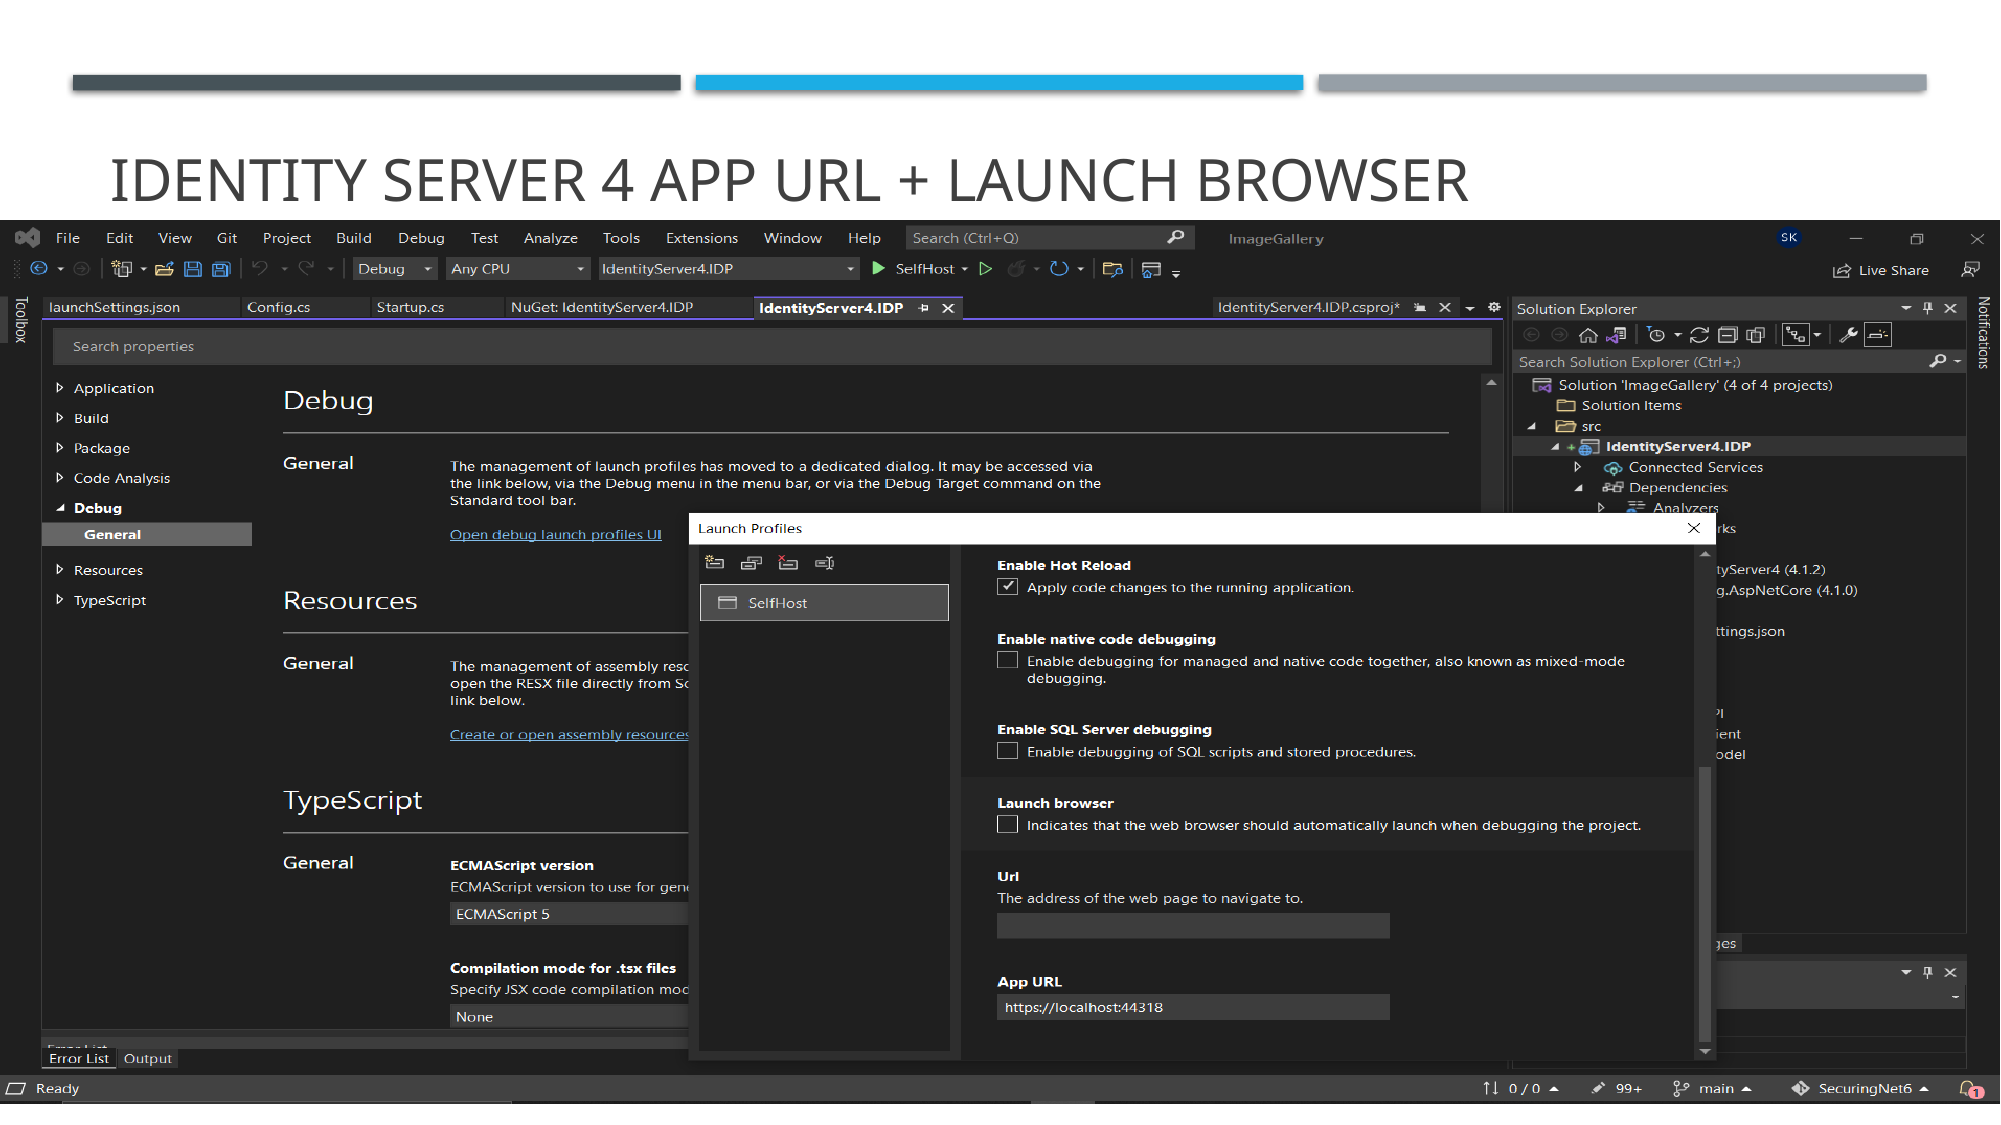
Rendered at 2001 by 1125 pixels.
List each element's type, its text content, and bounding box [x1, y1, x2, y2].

title IDENTITY SERVER 4 APP URL + Launch browser [95, 115, 1905, 218]
picture [0, 219, 2000, 1104]
